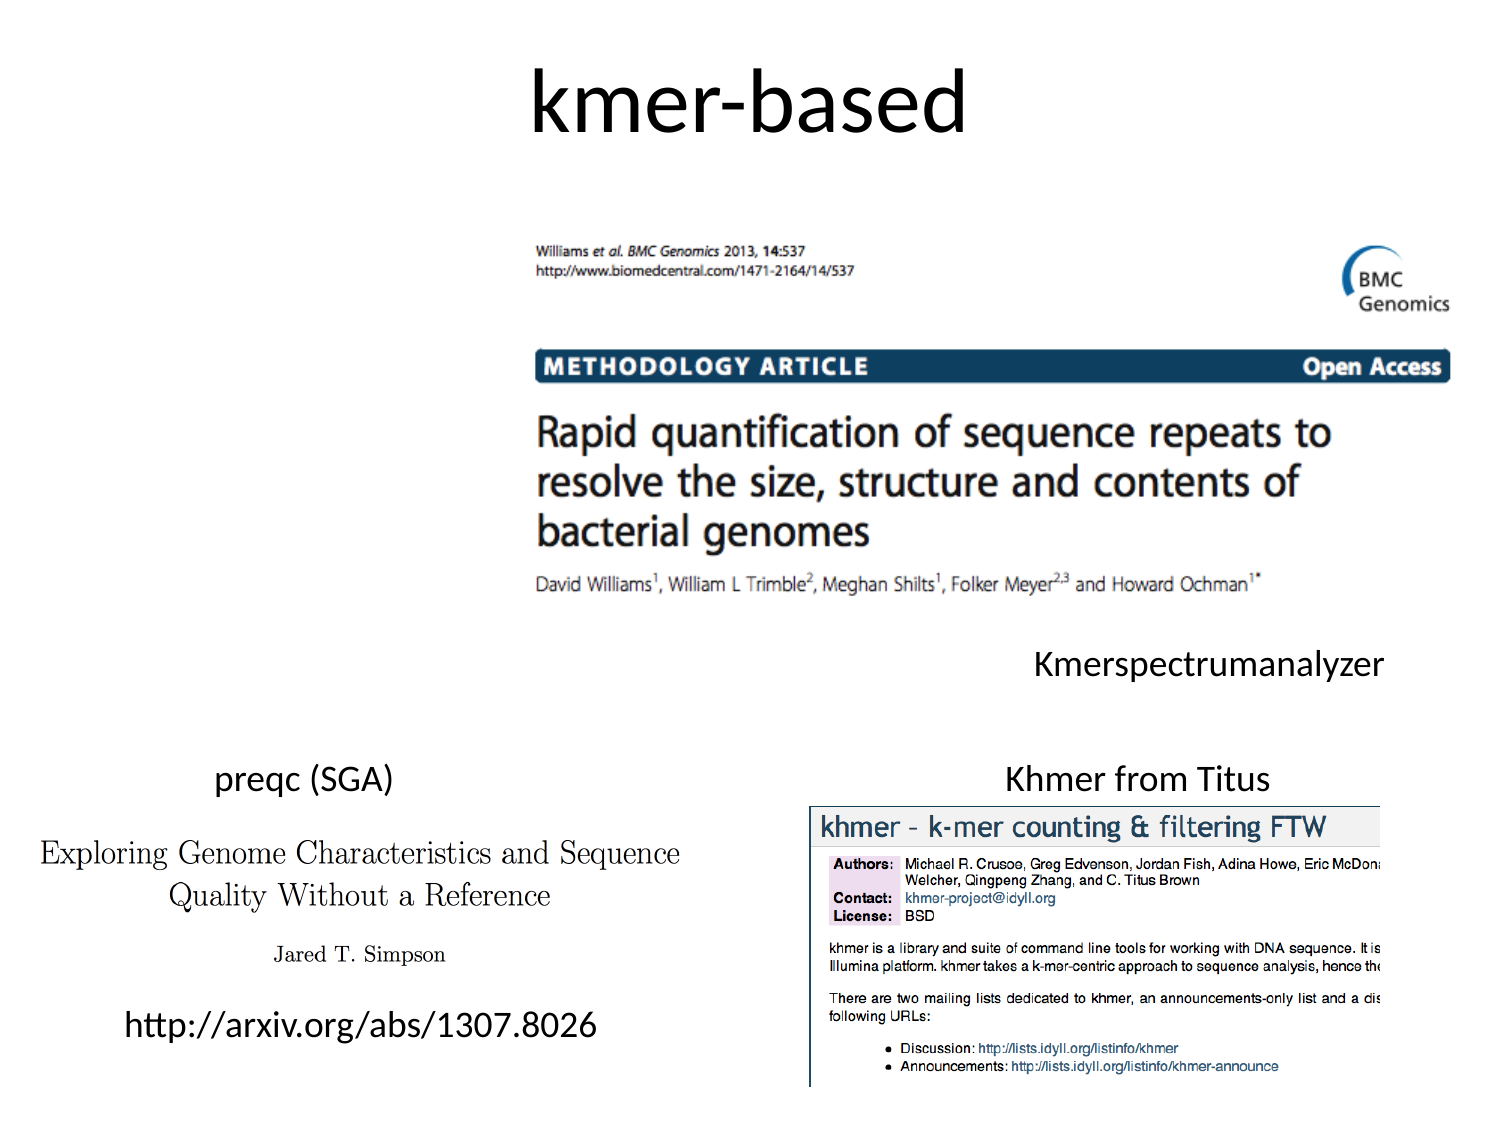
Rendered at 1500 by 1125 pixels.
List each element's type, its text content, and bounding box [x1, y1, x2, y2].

picture [504, 227, 1467, 632]
text_box preqc (SGA) [190, 746, 464, 807]
title kmer-based [75, 1, 1425, 190]
text_box Khmer from Titus [990, 746, 1286, 805]
text_box Kmerspectrumanalyzer [1019, 641, 1401, 692]
picture [33, 825, 691, 969]
text_box http://arxiv.org/abs/1307.8026 [109, 992, 613, 1052]
picture [809, 806, 1380, 1087]
